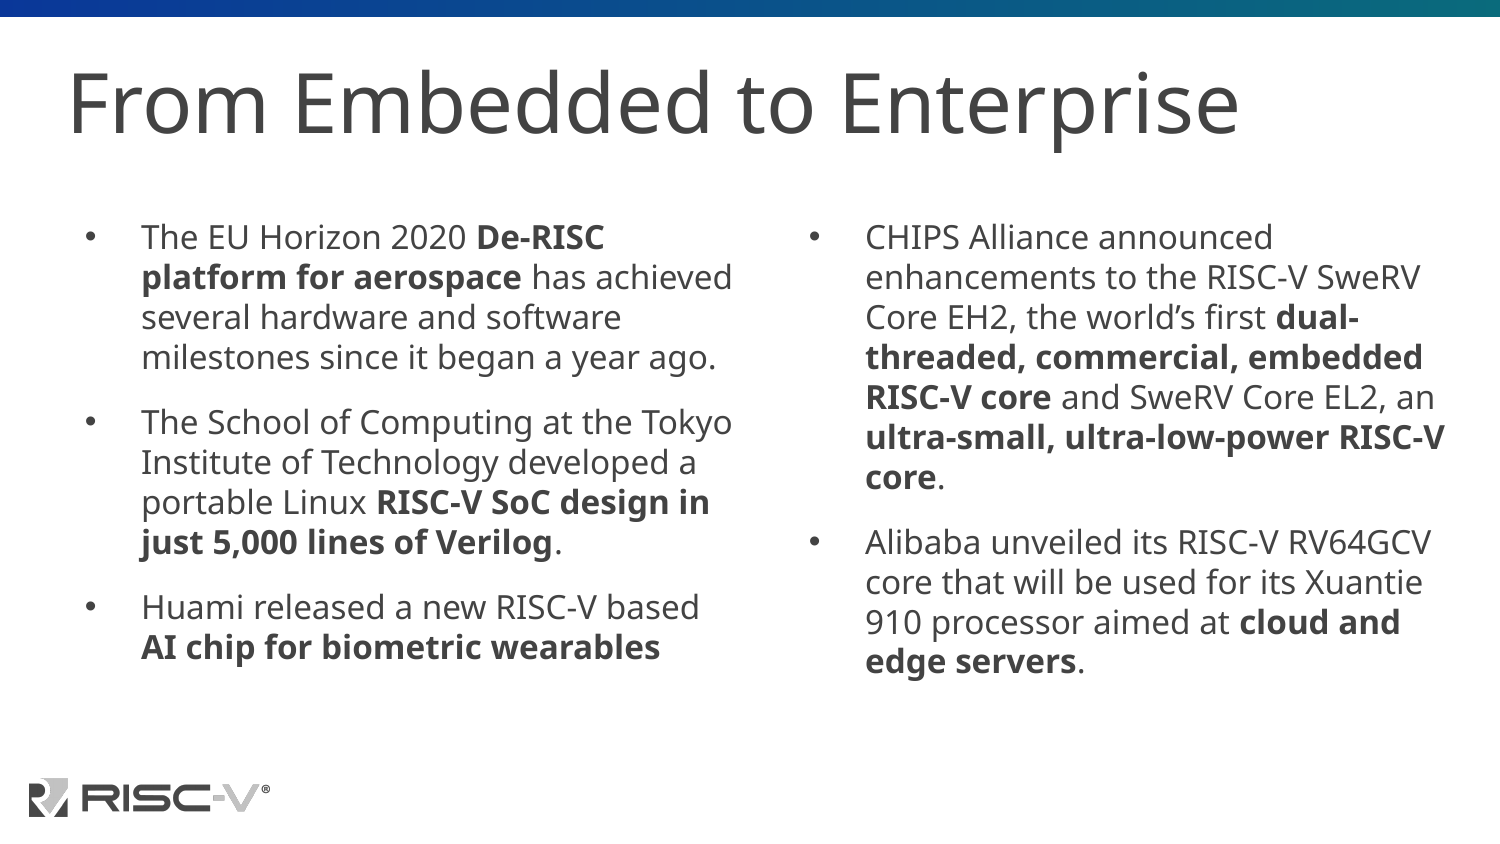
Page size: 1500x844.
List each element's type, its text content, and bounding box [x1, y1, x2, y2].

title From Embedded to Enterprise [51, 35, 1449, 159]
text_box CHIPS Alliance announced enhancements to the RISC-V SweRV Core EH2, the world’s first dual-threaded, commercial, embedded RISC-V core and SweRV Core EL2, an ultra-small, ultra-low-power RISC-V core. Alibaba unveiled its RISC-V RV64GCV core that will be used for its Xuantie 910 processor aimed at cloud and edge servers. [775, 201, 1474, 762]
picture [29, 778, 270, 817]
list The EU Horizon 2020 De-RISC platform for aerospace has achieved several hardware and software milestones since it began a year ago. The School of Computing at the Tokyo Institute of Technology developed a portable Linux RISC-V SoC design in just 5,000 lines of Verilog. Huami released a new RISC-V based AI chip for biometric wearables [51, 201, 750, 762]
